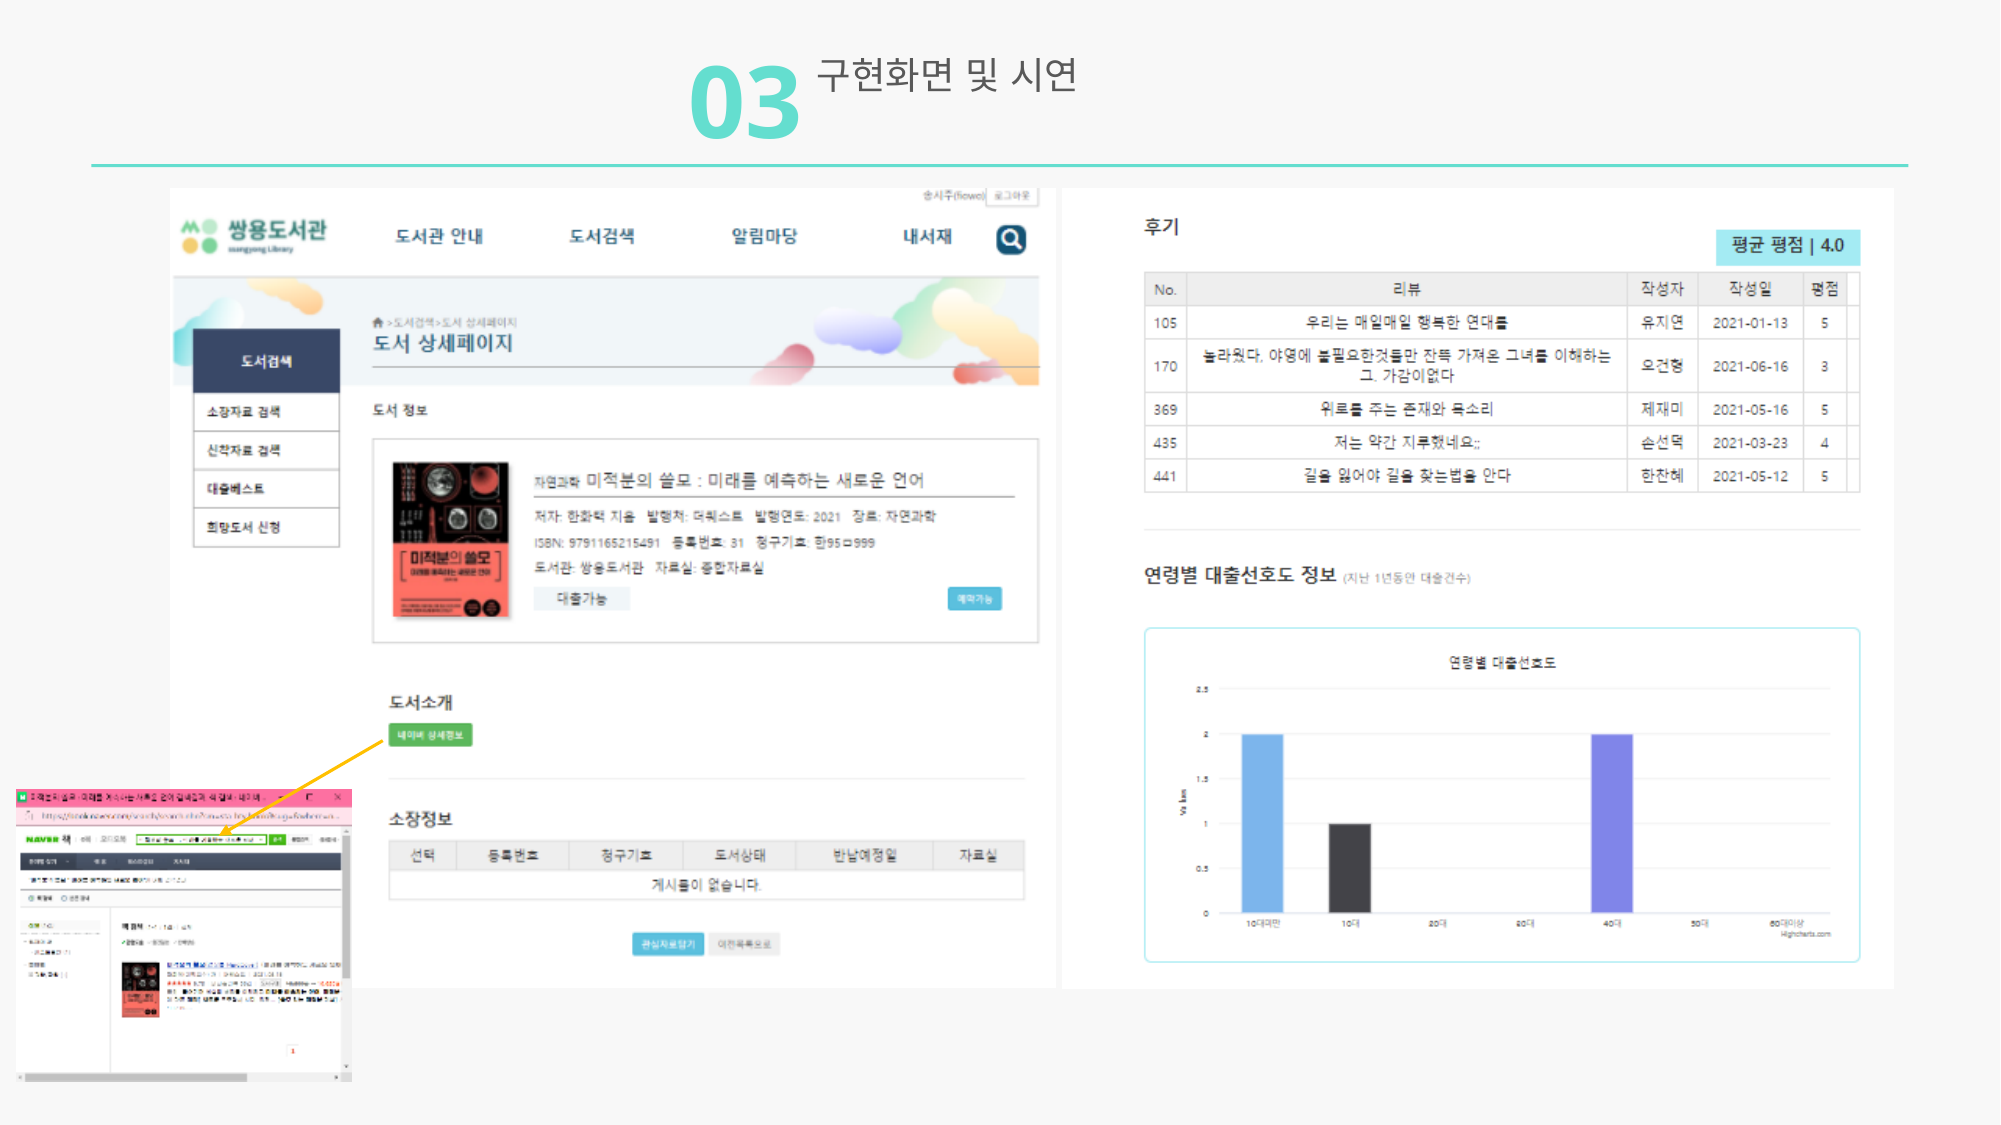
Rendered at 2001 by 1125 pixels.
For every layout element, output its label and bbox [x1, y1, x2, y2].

text_box [673, 30, 1327, 168]
text_box [1327, 163, 1909, 168]
text_box [218, 740, 383, 836]
picture [16, 188, 1056, 1082]
text_box [90, 163, 673, 168]
picture [1062, 188, 1894, 989]
